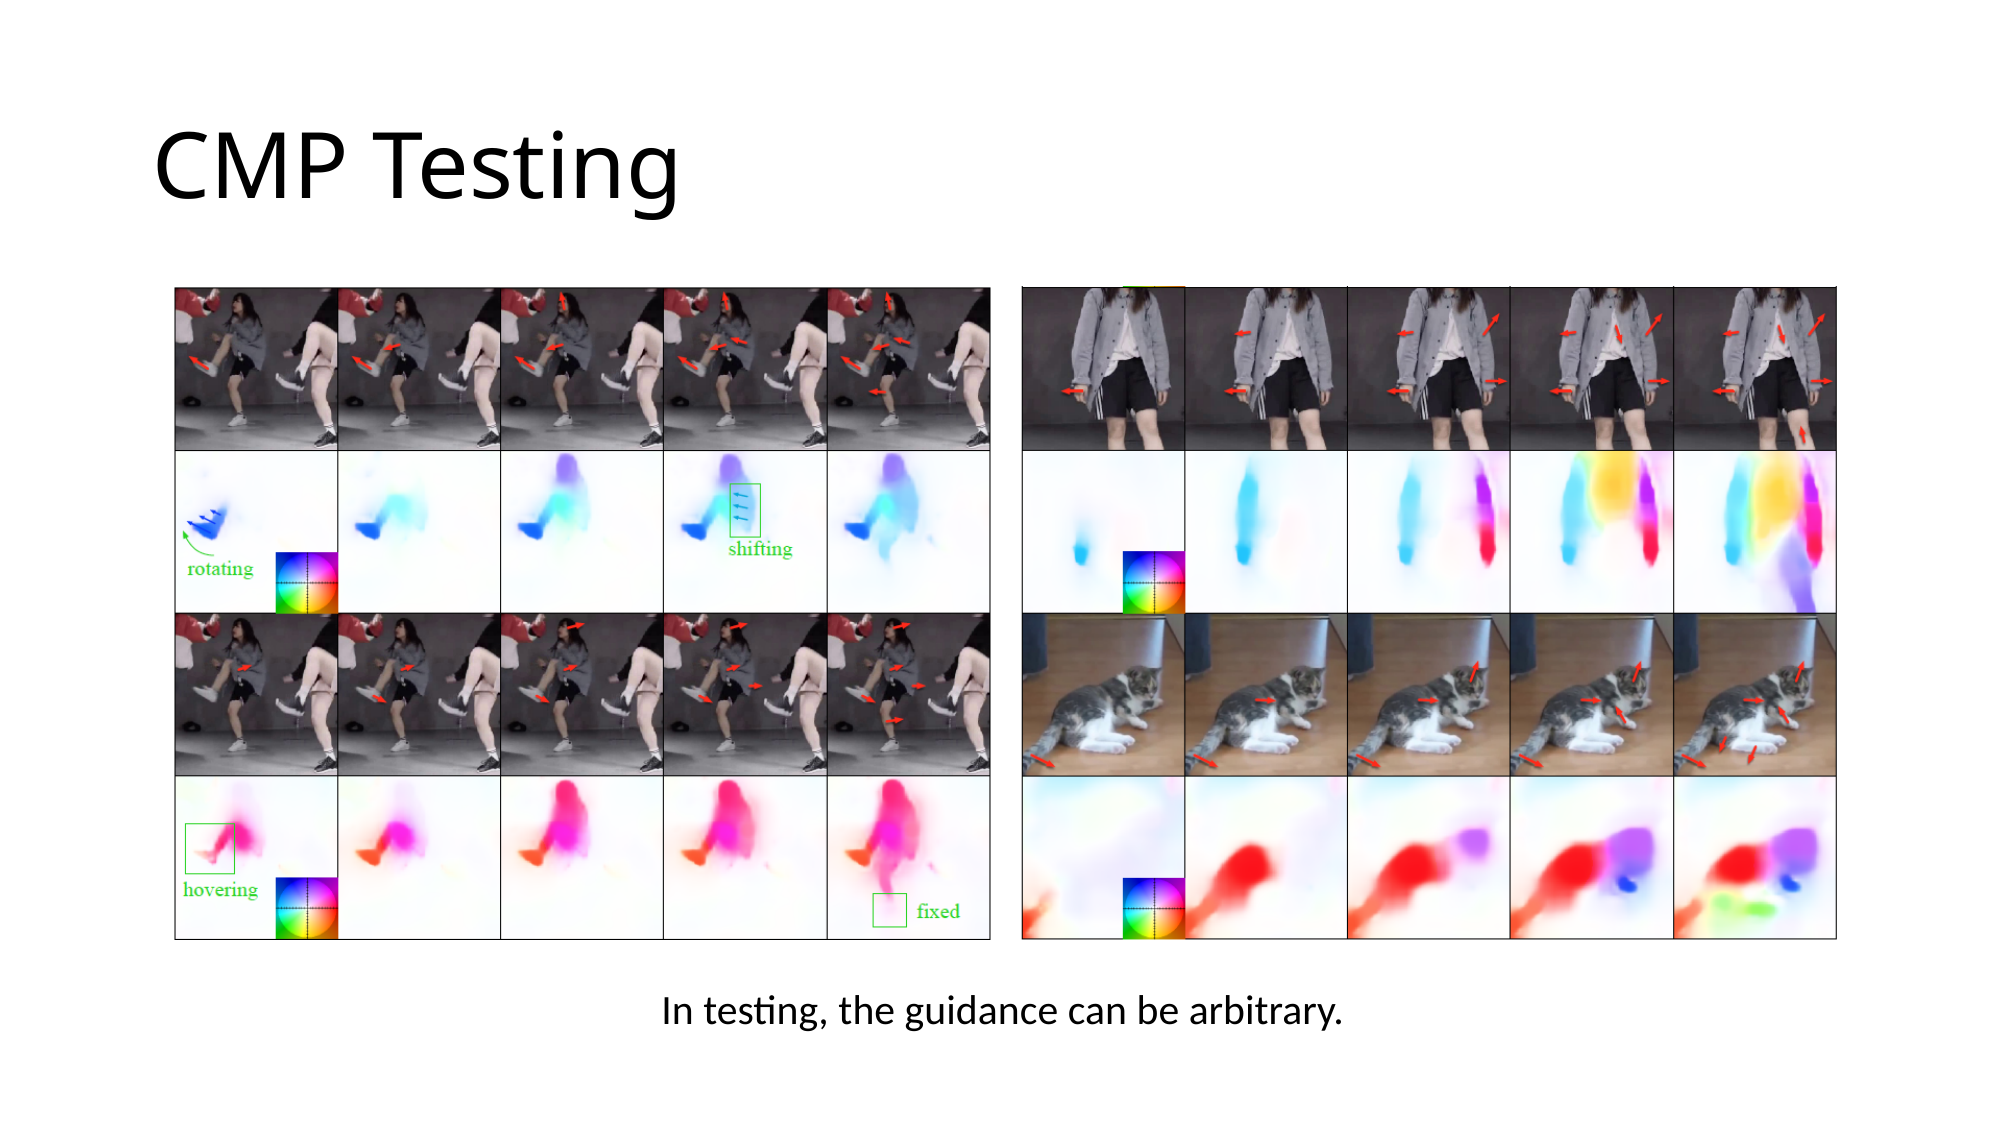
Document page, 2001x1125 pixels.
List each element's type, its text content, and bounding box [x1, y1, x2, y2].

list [162, 277, 1026, 940]
text_box In testing, the guidance can be arbitrary. [646, 975, 1360, 1040]
picture [1003, 286, 1866, 952]
title CMP Testing [137, 59, 1863, 278]
